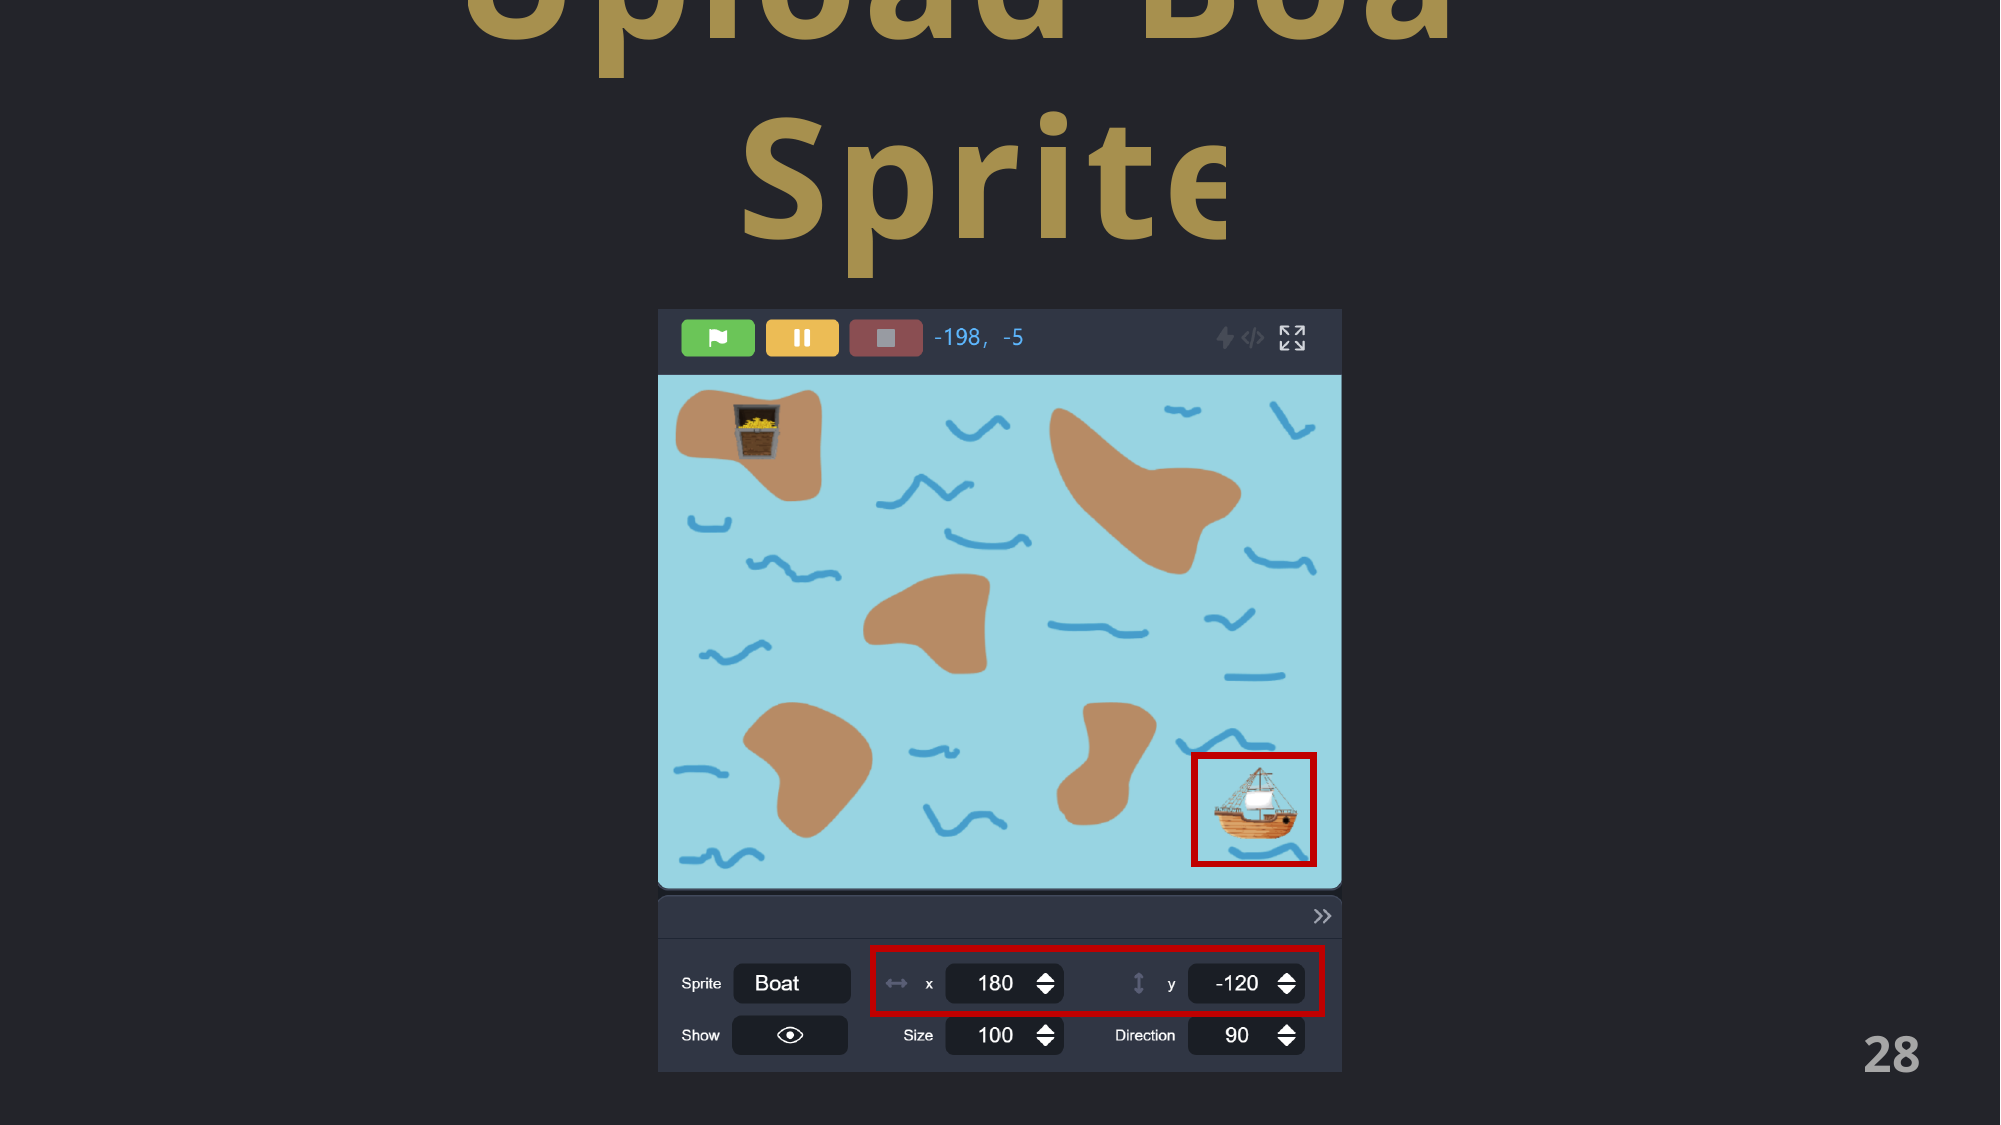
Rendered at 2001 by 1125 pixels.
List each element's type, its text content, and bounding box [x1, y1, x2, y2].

slide_number 28 [1485, 1026, 1936, 1087]
picture [658, 309, 1342, 1072]
text_box Upload Boat Sprite [364, 23, 1636, 287]
text_box [0, 0, 2000, 1125]
